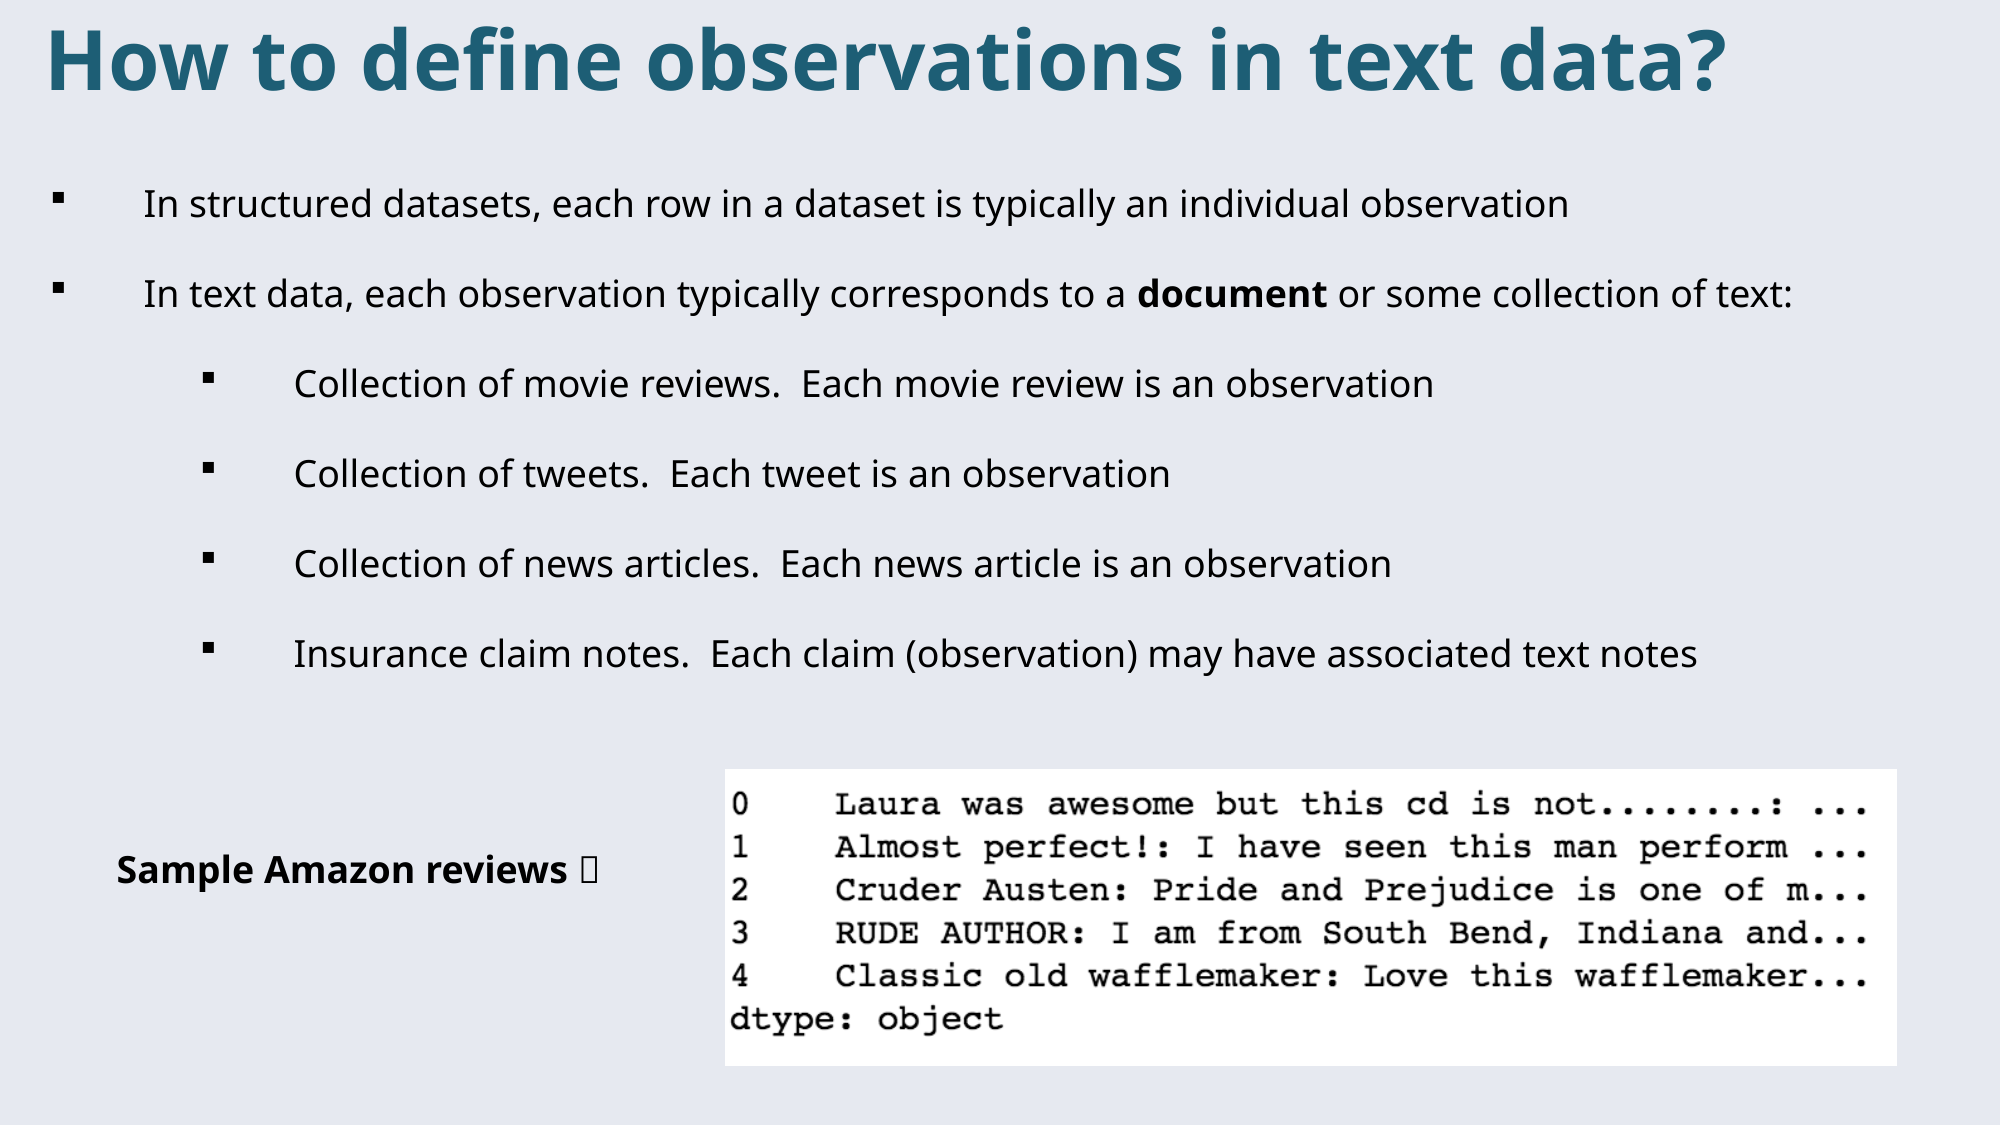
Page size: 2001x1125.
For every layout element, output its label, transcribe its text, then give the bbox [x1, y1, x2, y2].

text_box Sample Amazon reviews  [101, 838, 707, 899]
text_box In structured datasets, each row in a dataset is typically an individual observation In text data, each observation typically corresponds to a document or some collection of text: Collection of movie reviews. Each movie review is an observation Collection of tweets. Each tweet is an observation Collection of news articles. Each news article is an observation Insurance claim notes. Each claim (observation) may have associated text notes [49, 180, 1951, 676]
picture [724, 769, 1898, 1066]
text_box How to define observations in text data? [30, 0, 1873, 115]
